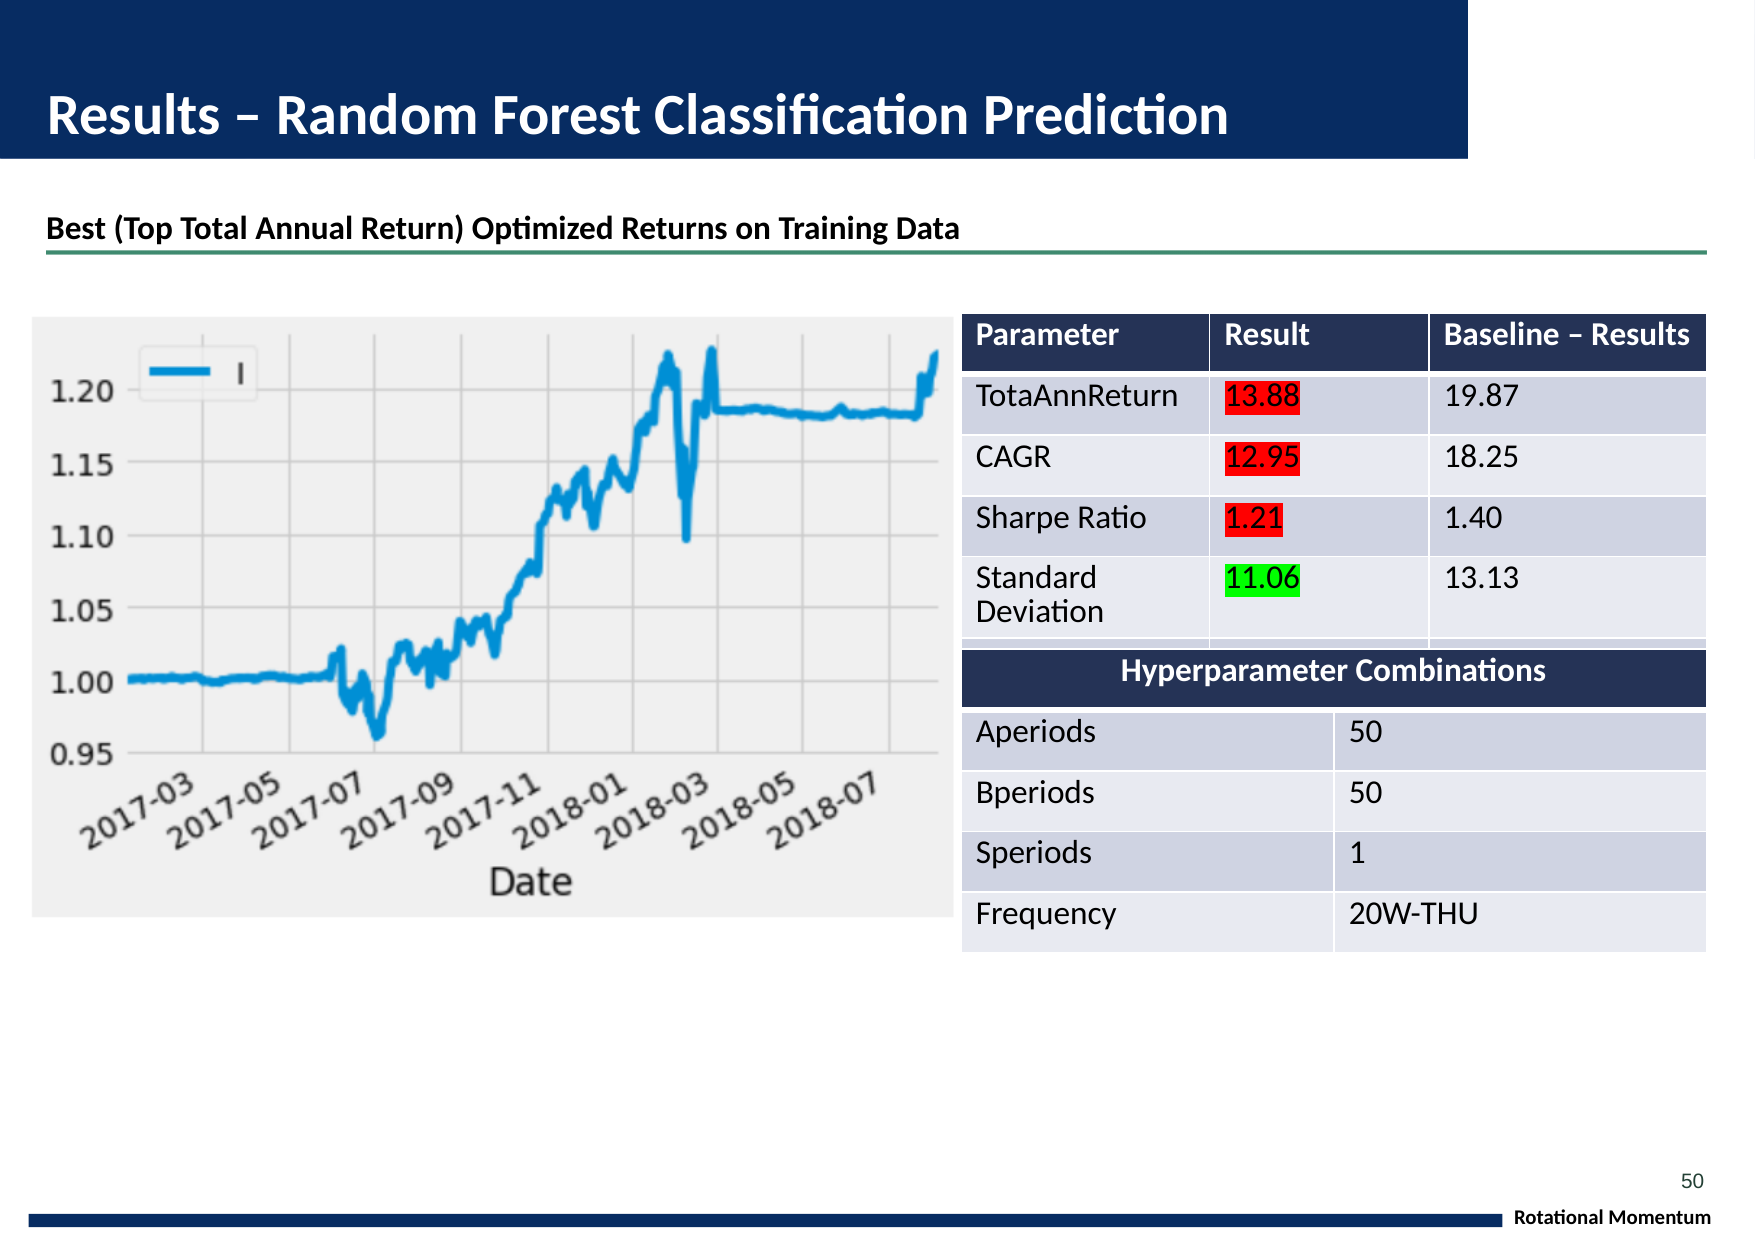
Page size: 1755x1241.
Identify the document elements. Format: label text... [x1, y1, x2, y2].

table_cell 1 [1335, 832, 1706, 891]
table_cell 12.95 [1210, 436, 1428, 495]
table_cell Aperiods [966, 713, 1333, 770]
table_header Result [1210, 314, 1428, 371]
table_cell CAGR [966, 436, 1209, 495]
table_cell 50 [1335, 713, 1706, 770]
table_cell 18.25 [1430, 436, 1706, 495]
table_cell 11.06 [1210, 557, 1428, 637]
text_box Best (Top Total Annual Return) Optimized Returns on Training Data [46, 202, 1707, 251]
table_cell 1.40 [1430, 497, 1706, 556]
table_cell [1430, 639, 1706, 648]
table_cell 13.13 [1430, 557, 1706, 637]
table_cell 19.87 [1430, 377, 1706, 434]
table_cell Sharpe Ratio [966, 497, 1209, 556]
table_cell Bperiods [966, 772, 1333, 831]
table_cell Speriods [966, 832, 1333, 891]
table_cell Standard Deviation [966, 557, 1209, 637]
table_cell TotaAnnReturn [966, 377, 1209, 434]
table_header Baseline – Results [1430, 314, 1706, 371]
table_cell [966, 639, 1209, 648]
table_cell 20W-THU [1335, 893, 1706, 952]
table_cell 13.88 [1210, 377, 1428, 434]
table_header Hyperparameter Combinations [966, 650, 1706, 707]
slide_number 50 [1681, 1167, 1707, 1193]
table_cell Frequency [962, 893, 1333, 952]
table_cell 50 [1335, 772, 1706, 831]
table_cell [1210, 639, 1428, 648]
table_cell 1.21 [1210, 497, 1428, 556]
picture [25, 307, 962, 927]
table_header Parameter [965, 314, 1209, 371]
title Results – Random Forest Classification Prediction [47, 75, 1471, 147]
